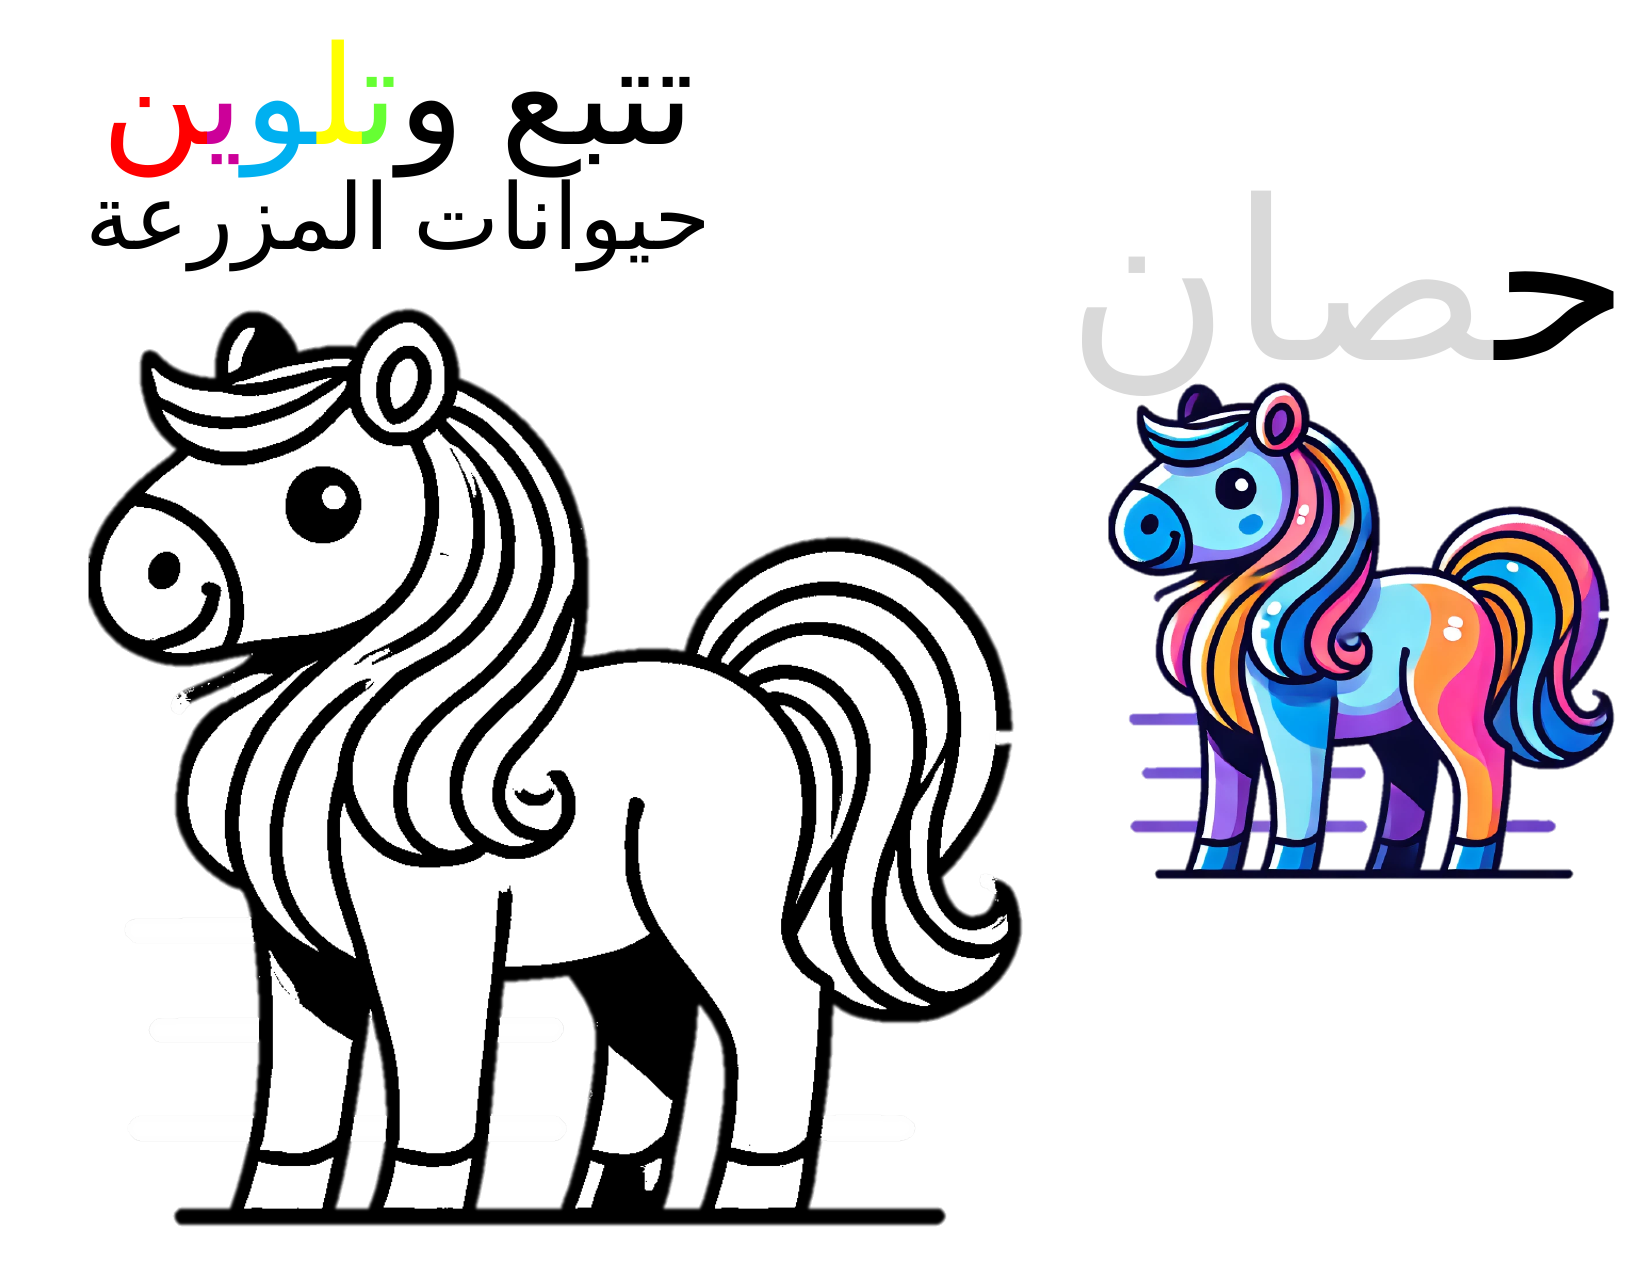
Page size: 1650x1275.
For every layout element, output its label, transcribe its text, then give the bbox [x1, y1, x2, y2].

picture [14, 234, 1650, 1275]
text_box حصان [978, 130, 1650, 342]
text_box تتبع وتلوين [0, 0, 812, 180]
text_box حيوانات المزرعة [14, 150, 783, 234]
